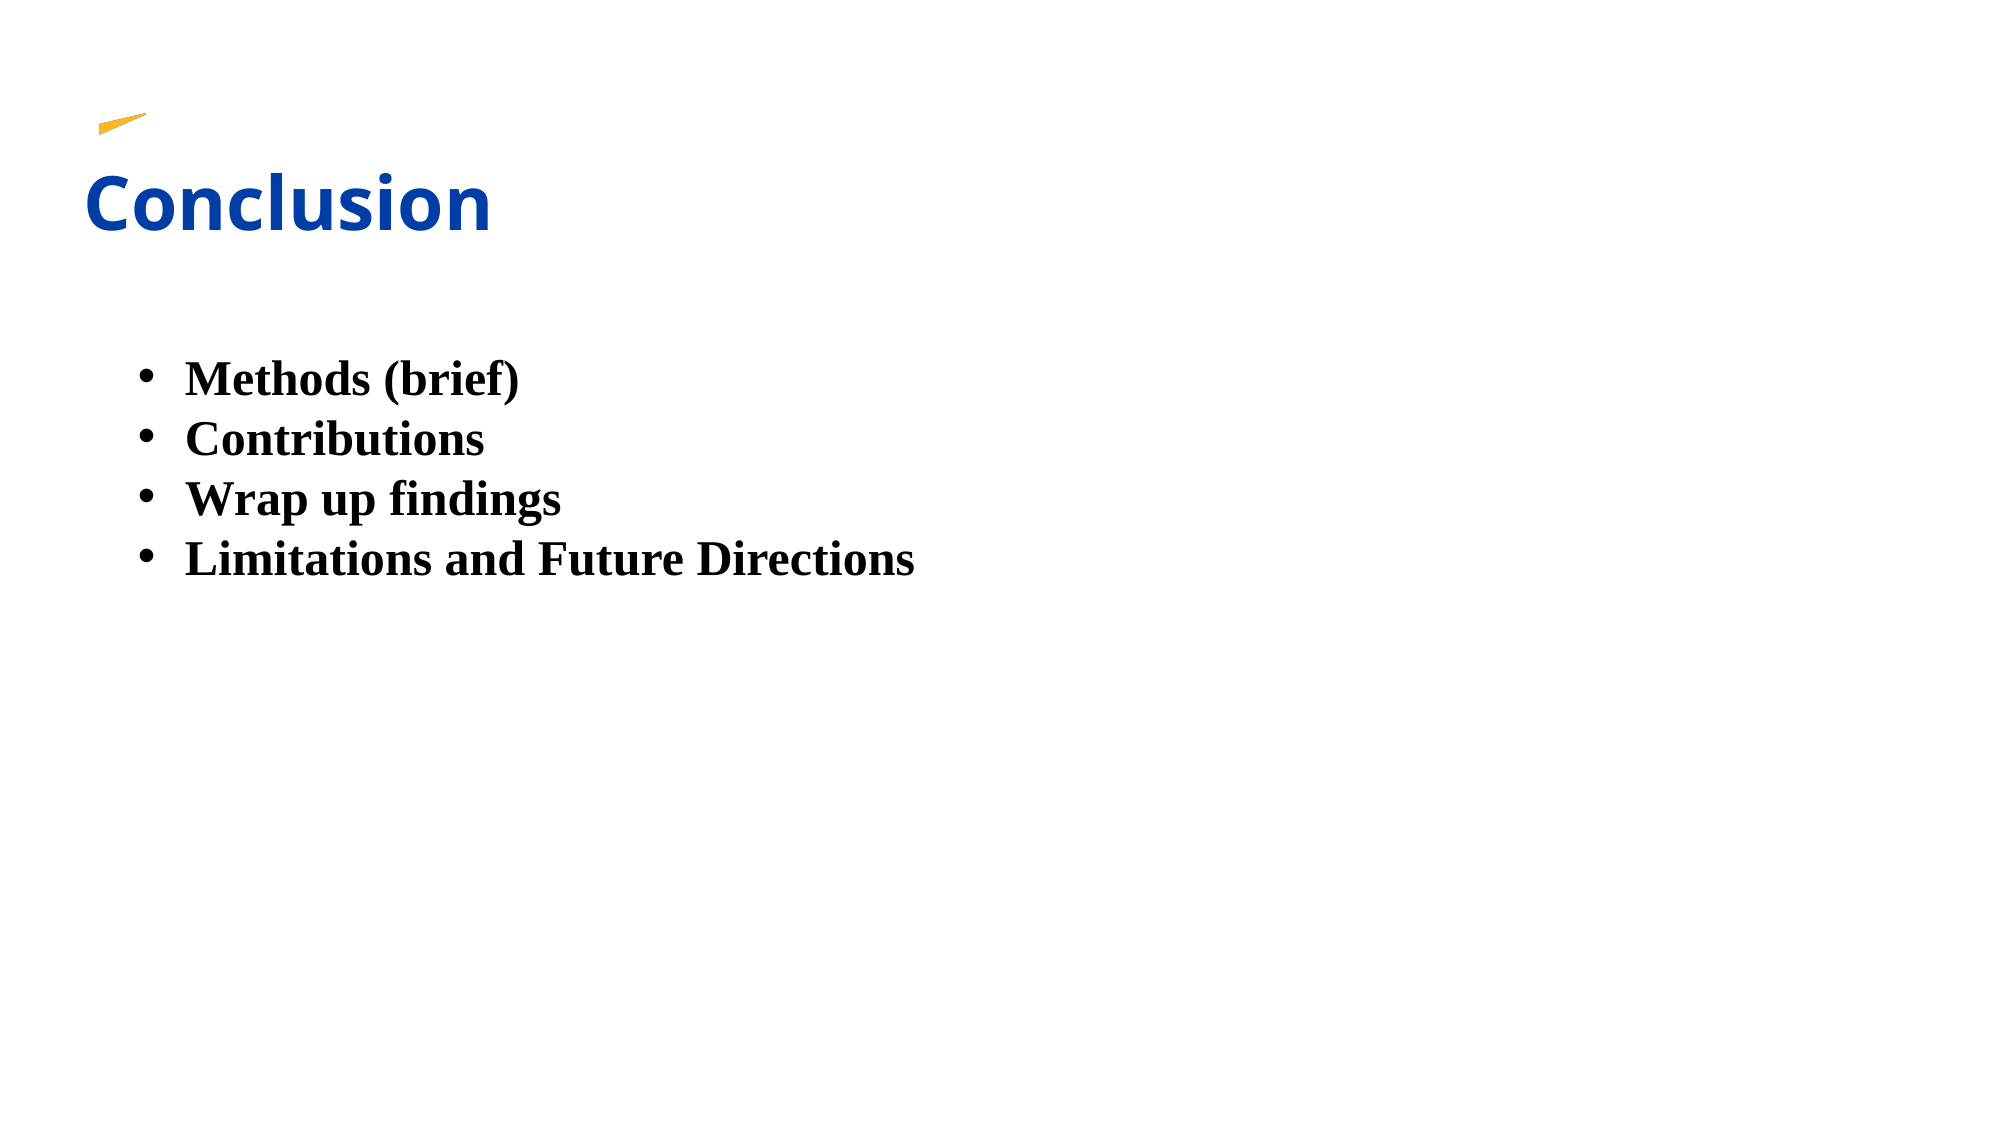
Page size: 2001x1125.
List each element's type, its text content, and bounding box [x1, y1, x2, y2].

picture [99, 113, 146, 135]
text_box Conclusion [83, 155, 1571, 246]
text_box Methods (brief) Contributions Wrap up findings Limitations and Future Directions [123, 337, 986, 593]
